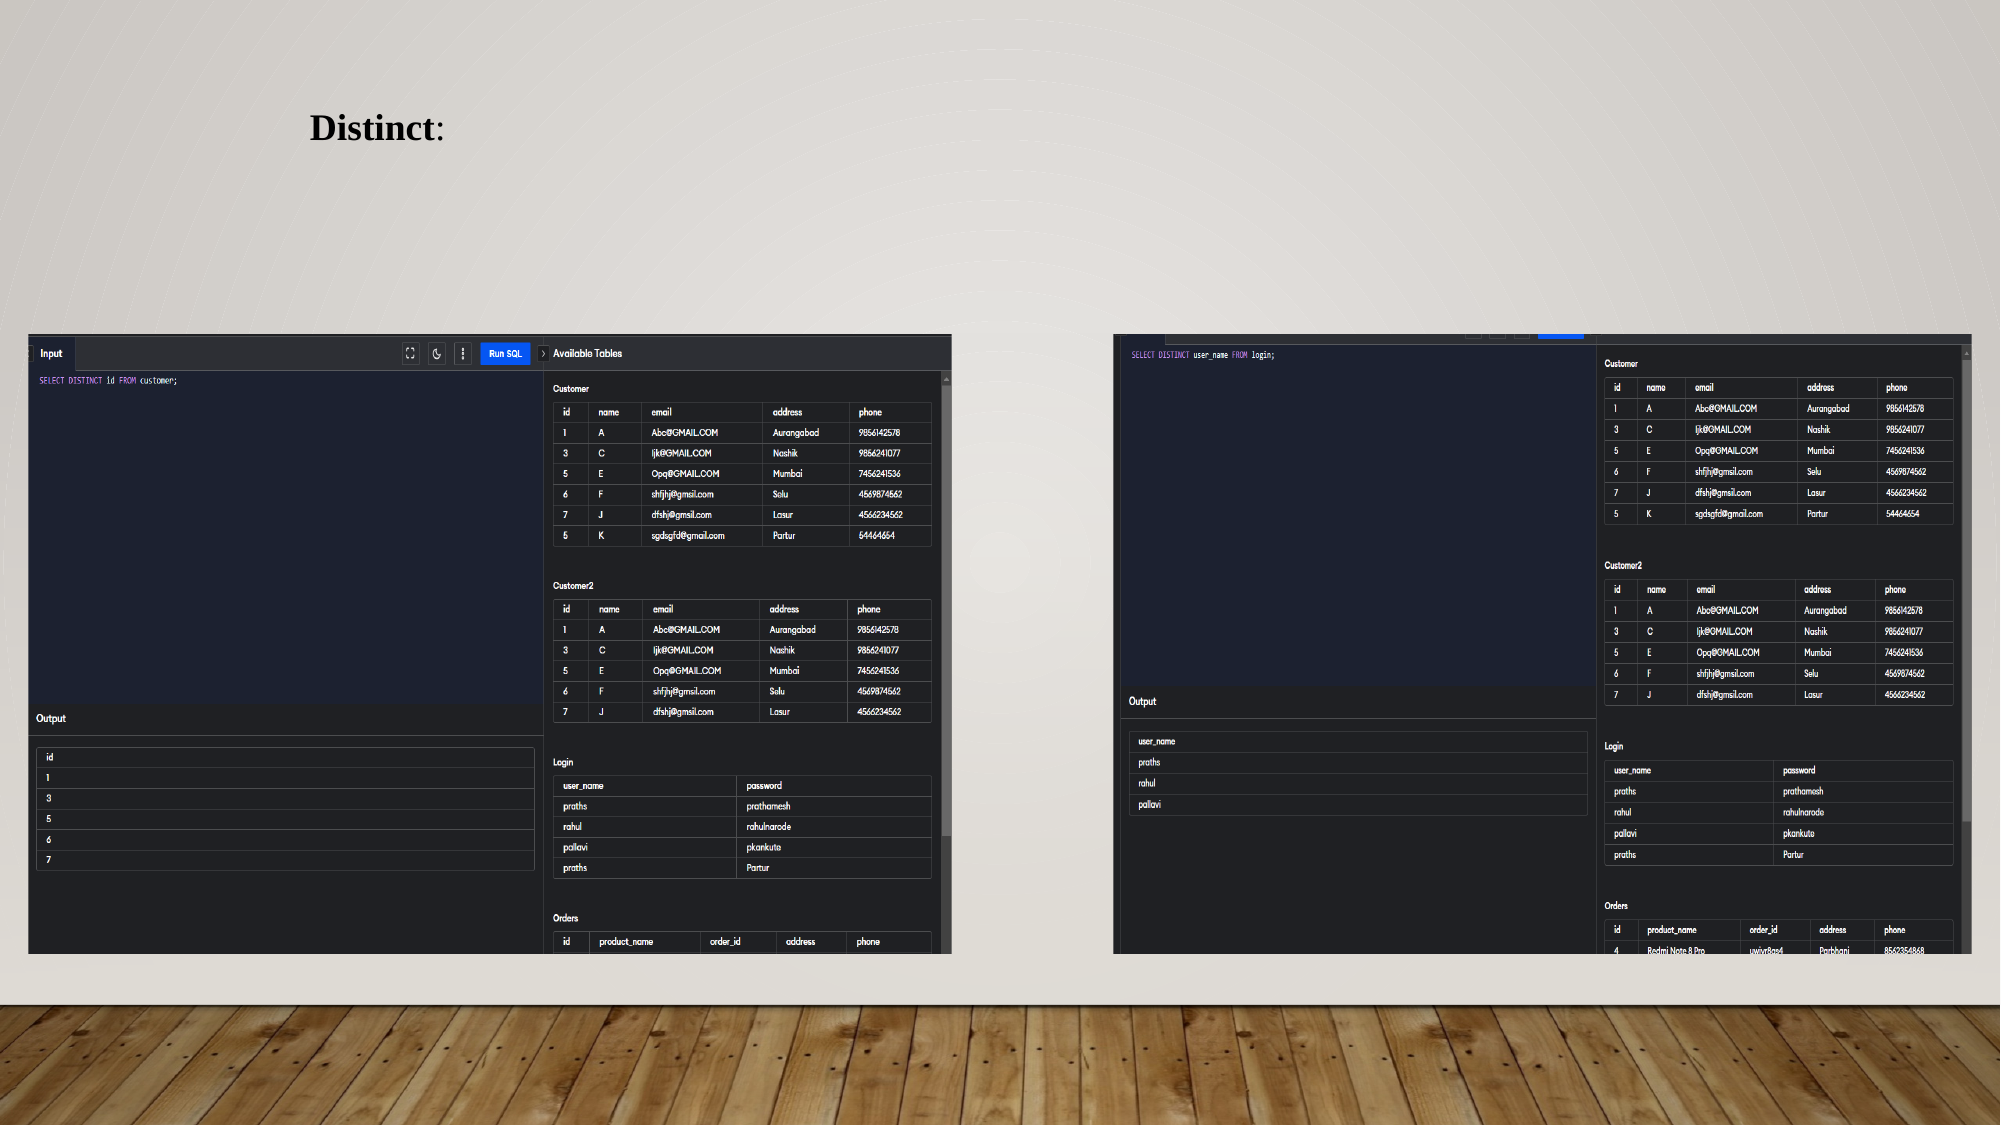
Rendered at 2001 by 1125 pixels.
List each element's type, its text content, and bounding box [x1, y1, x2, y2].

picture [28, 334, 952, 954]
text_box Distinct: [295, 95, 1543, 201]
picture [0, 1005, 2000, 1125]
picture [1112, 334, 1972, 954]
